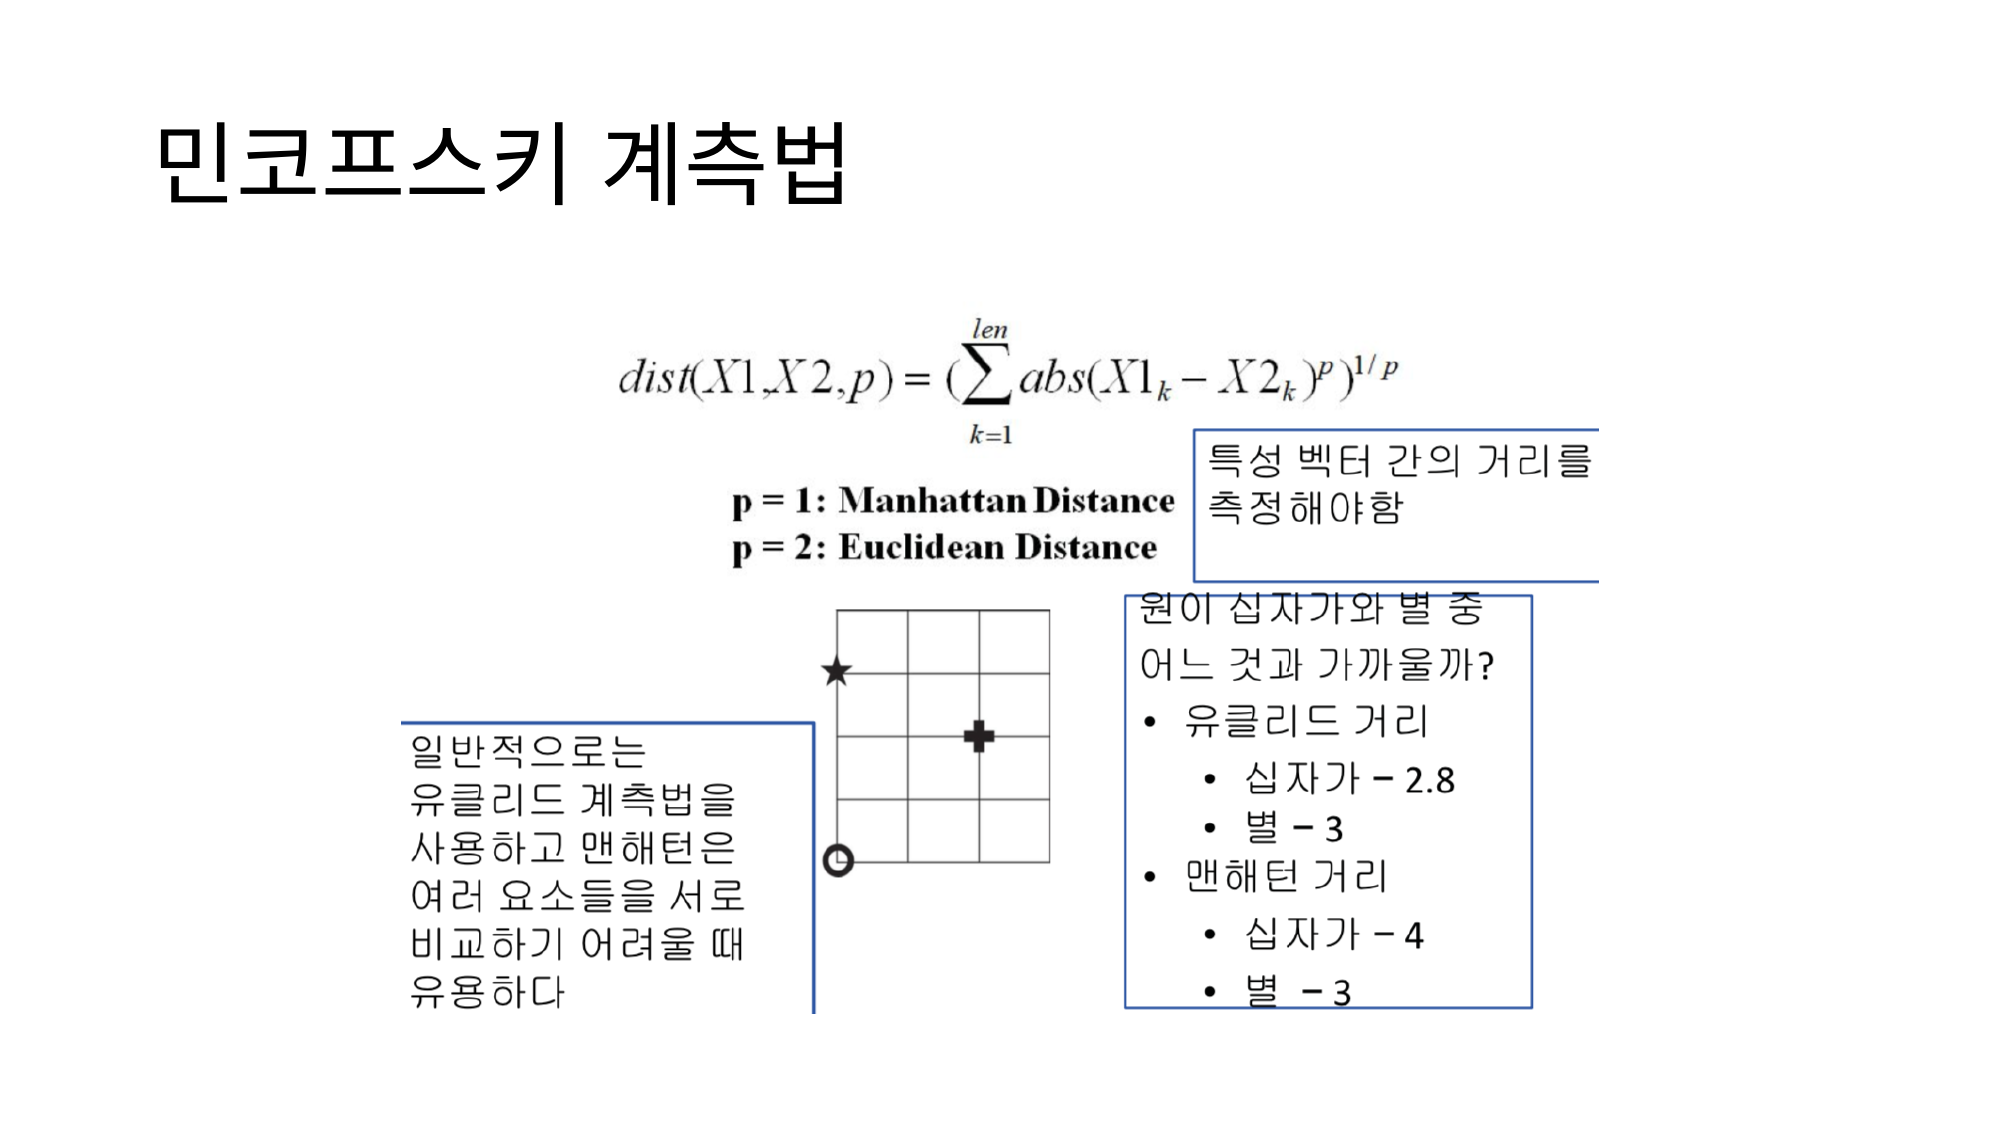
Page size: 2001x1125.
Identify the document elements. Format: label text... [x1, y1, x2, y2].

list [401, 299, 1599, 1014]
title 민코프스키 계측법 [137, 59, 1863, 278]
